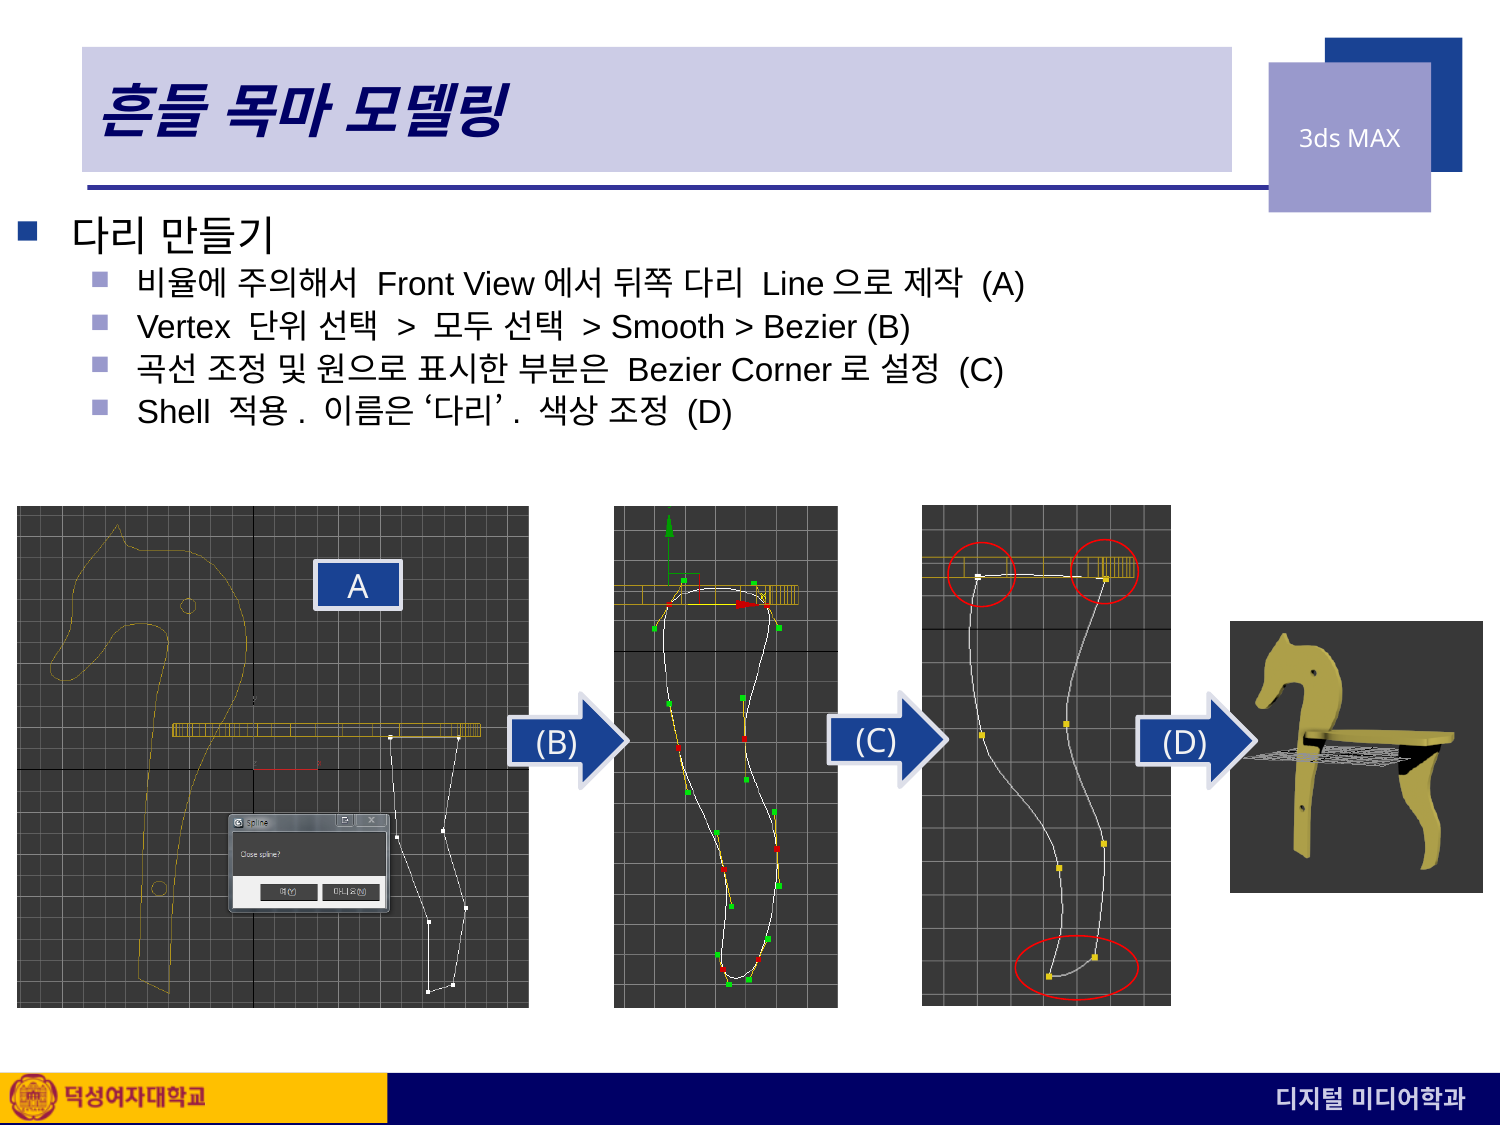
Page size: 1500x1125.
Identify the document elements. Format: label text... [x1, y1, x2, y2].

picture [613, 506, 838, 1009]
picture [17, 506, 529, 1009]
text_box (C) [842, 692, 917, 787]
text_box (D) [1175, 693, 1225, 788]
text_box (B) [534, 693, 608, 788]
picture [1230, 621, 1483, 893]
text_box 다리 만들기 비율에 주의해서 Front View에서 뒤쪽 다리 Line으로 제작 (A) Vertex 단위 선택 > 모두 선택 > Smooth > Bezier (B) 곡선 조정 및 원으로 표시한 부분은 Bezier Corner로 설정 (C) Shell 적용. 이름은 ‘다리’. 색상 조정 (D) [0, 208, 1483, 1037]
picture [922, 505, 1171, 1006]
title 흔들 목마 모델링 [81, 46, 1233, 173]
picture [0, 1037, 229, 1125]
